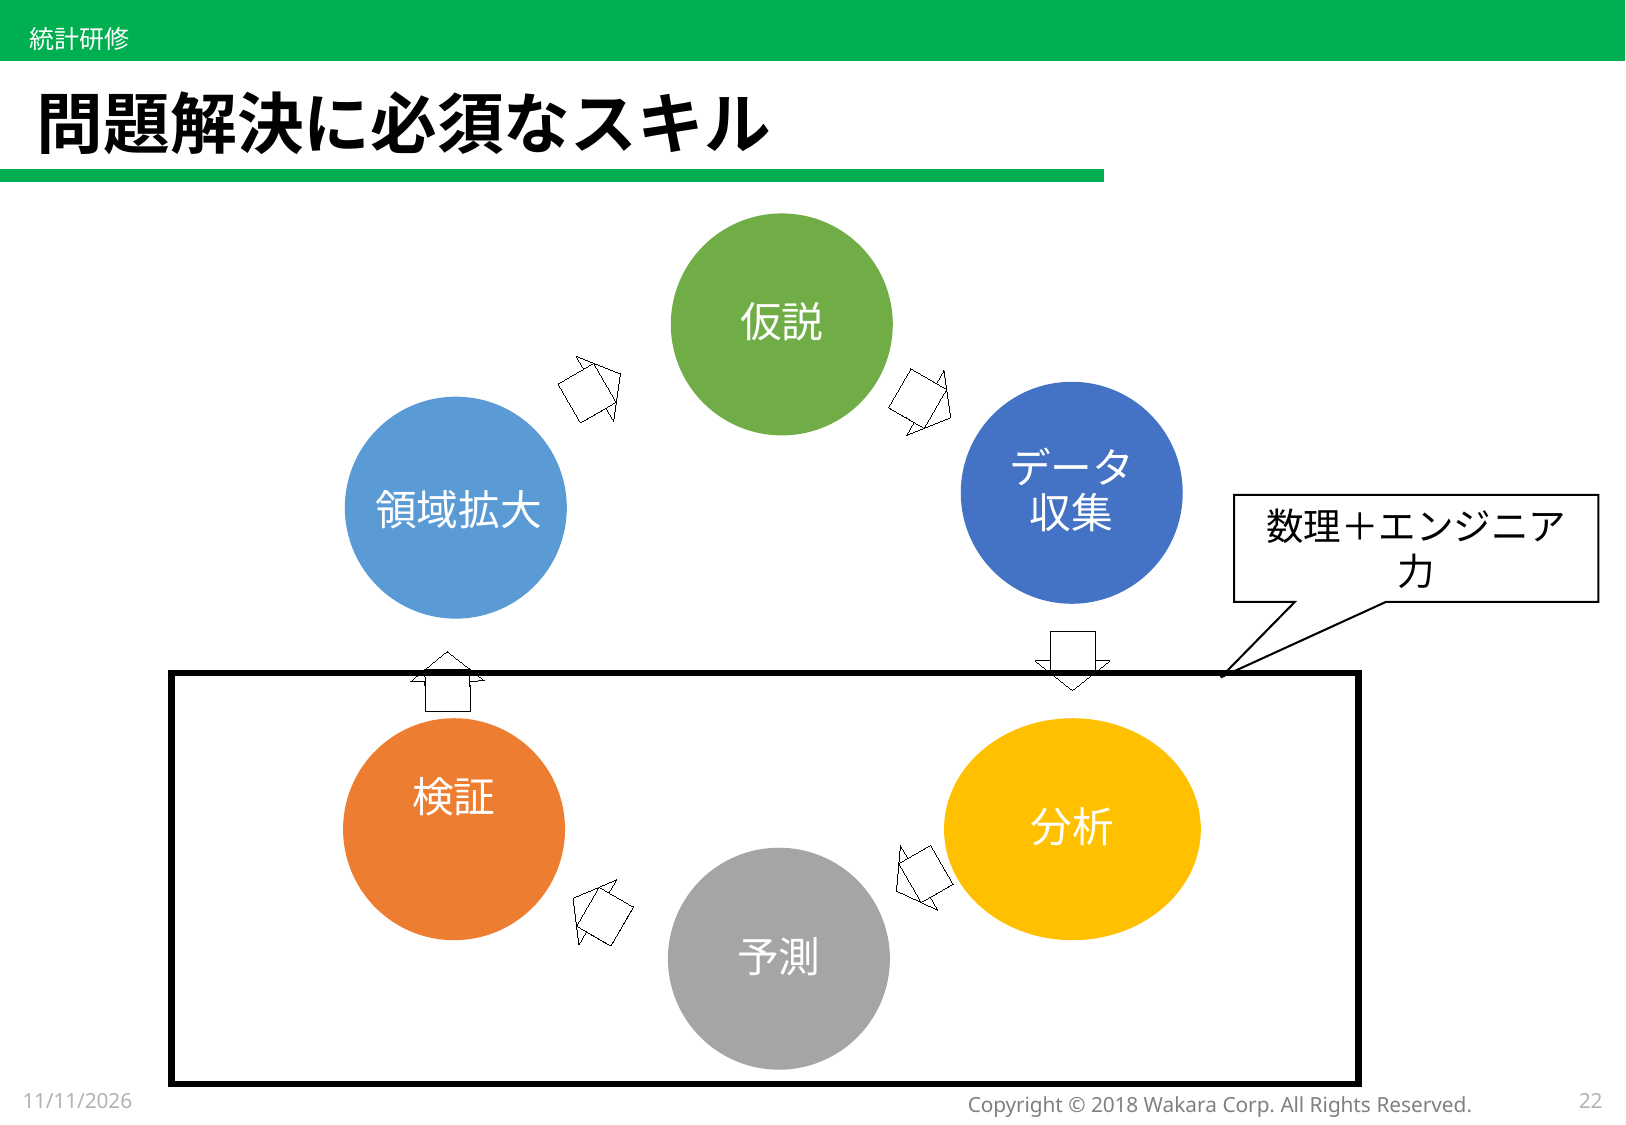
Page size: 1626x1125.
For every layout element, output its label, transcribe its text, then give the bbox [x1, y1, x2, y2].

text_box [344, 396, 567, 619]
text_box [667, 847, 890, 1070]
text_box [569, 874, 626, 950]
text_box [944, 718, 1201, 941]
text_box 数理＋エンジニア力 [1220, 493, 1600, 679]
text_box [895, 365, 955, 441]
slide_number 22 [1507, 1084, 1618, 1120]
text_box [1035, 631, 1110, 691]
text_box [410, 651, 485, 712]
text_box [170, 672, 1359, 1085]
title 問題解決に必須なスキル [21, 59, 1577, 171]
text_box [892, 840, 946, 916]
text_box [960, 381, 1183, 604]
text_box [565, 351, 625, 427]
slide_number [7, 1084, 210, 1120]
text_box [670, 213, 893, 436]
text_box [343, 718, 566, 941]
